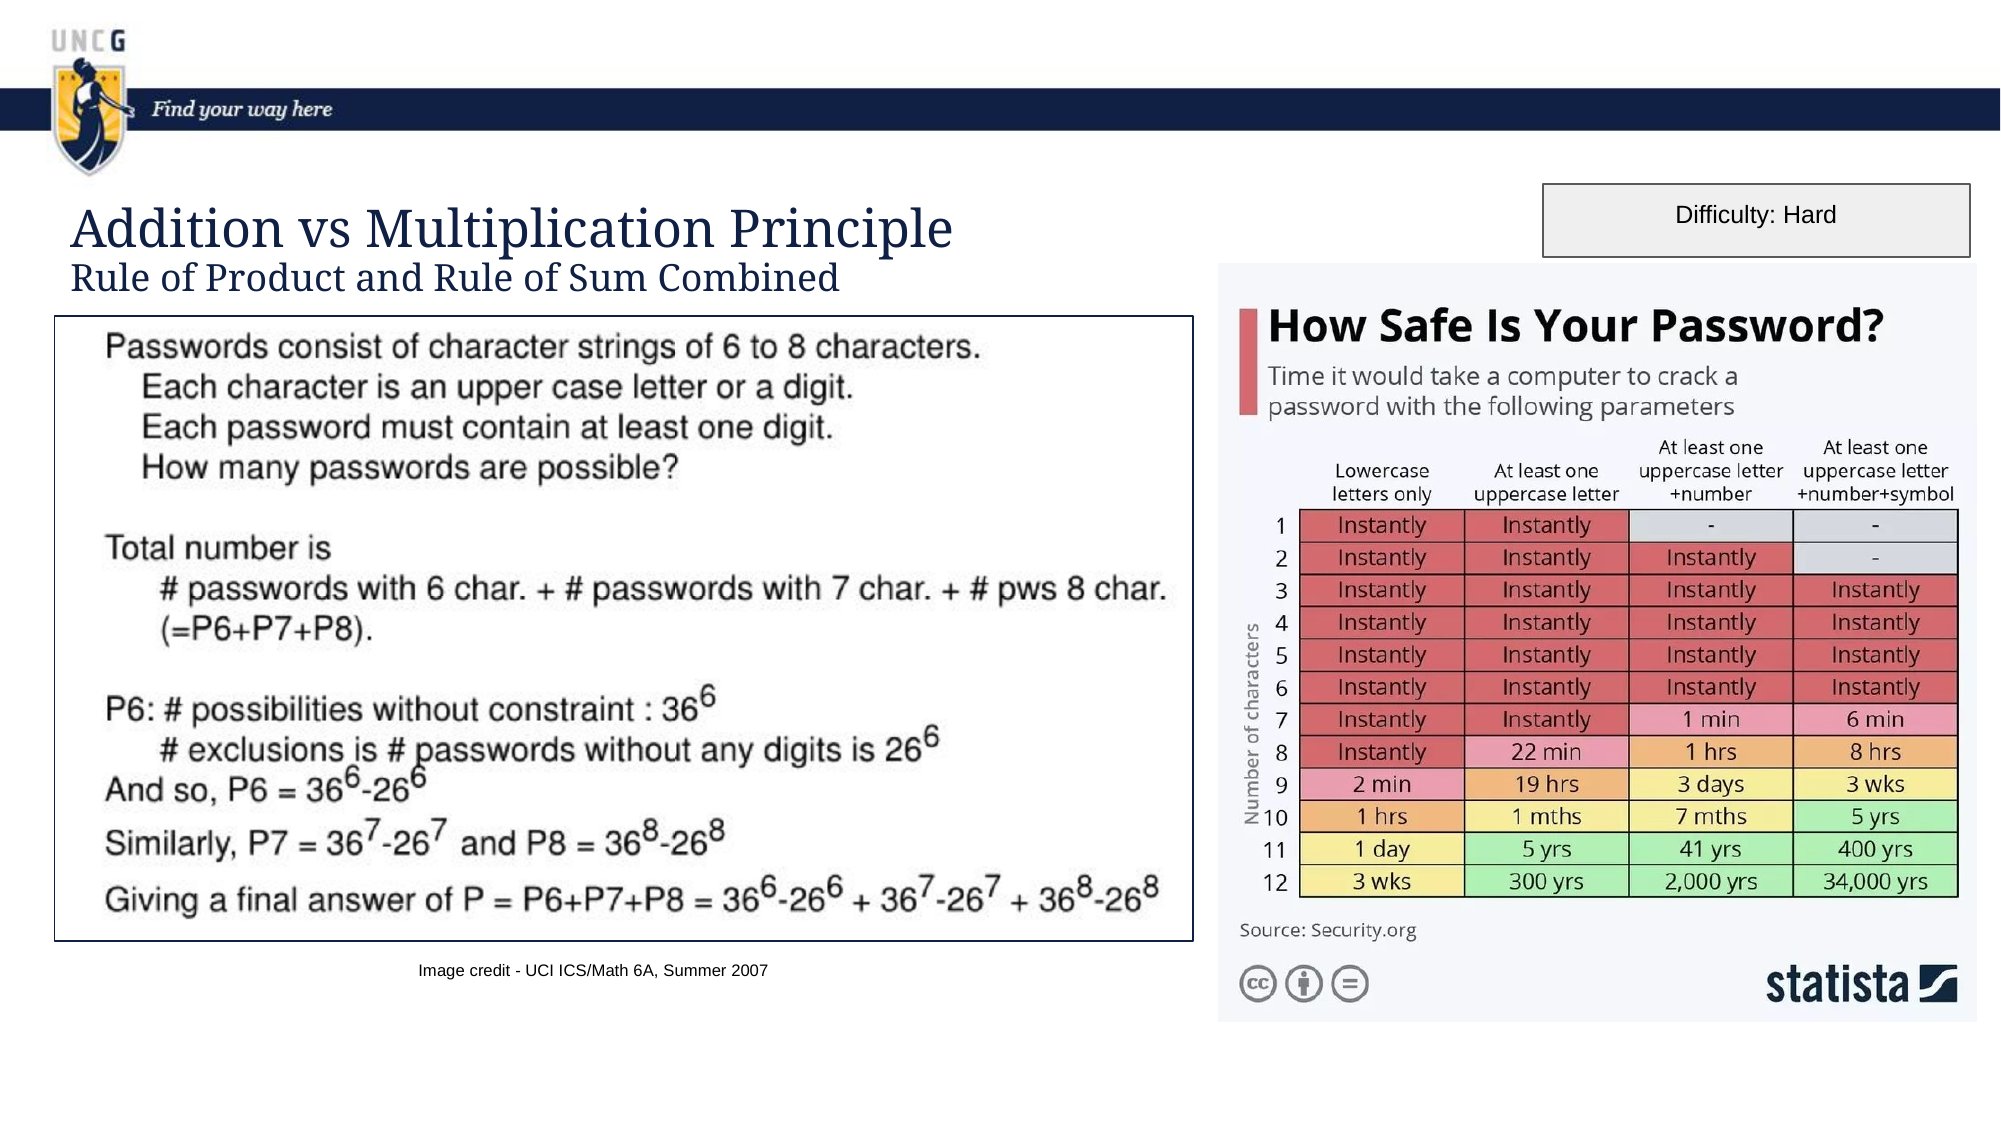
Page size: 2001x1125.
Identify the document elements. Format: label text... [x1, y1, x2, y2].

title Addition vs Multiplication Principle Rule of Product and Rule of Sum Combined [55, 192, 1556, 308]
text_box Image credit - UCI ICS/Math 6A, Summer 2007 [403, 950, 811, 991]
text_box [1542, 244, 1970, 257]
text_box Difficulty: Hard [1542, 183, 1970, 244]
picture [0, 0, 2001, 1125]
